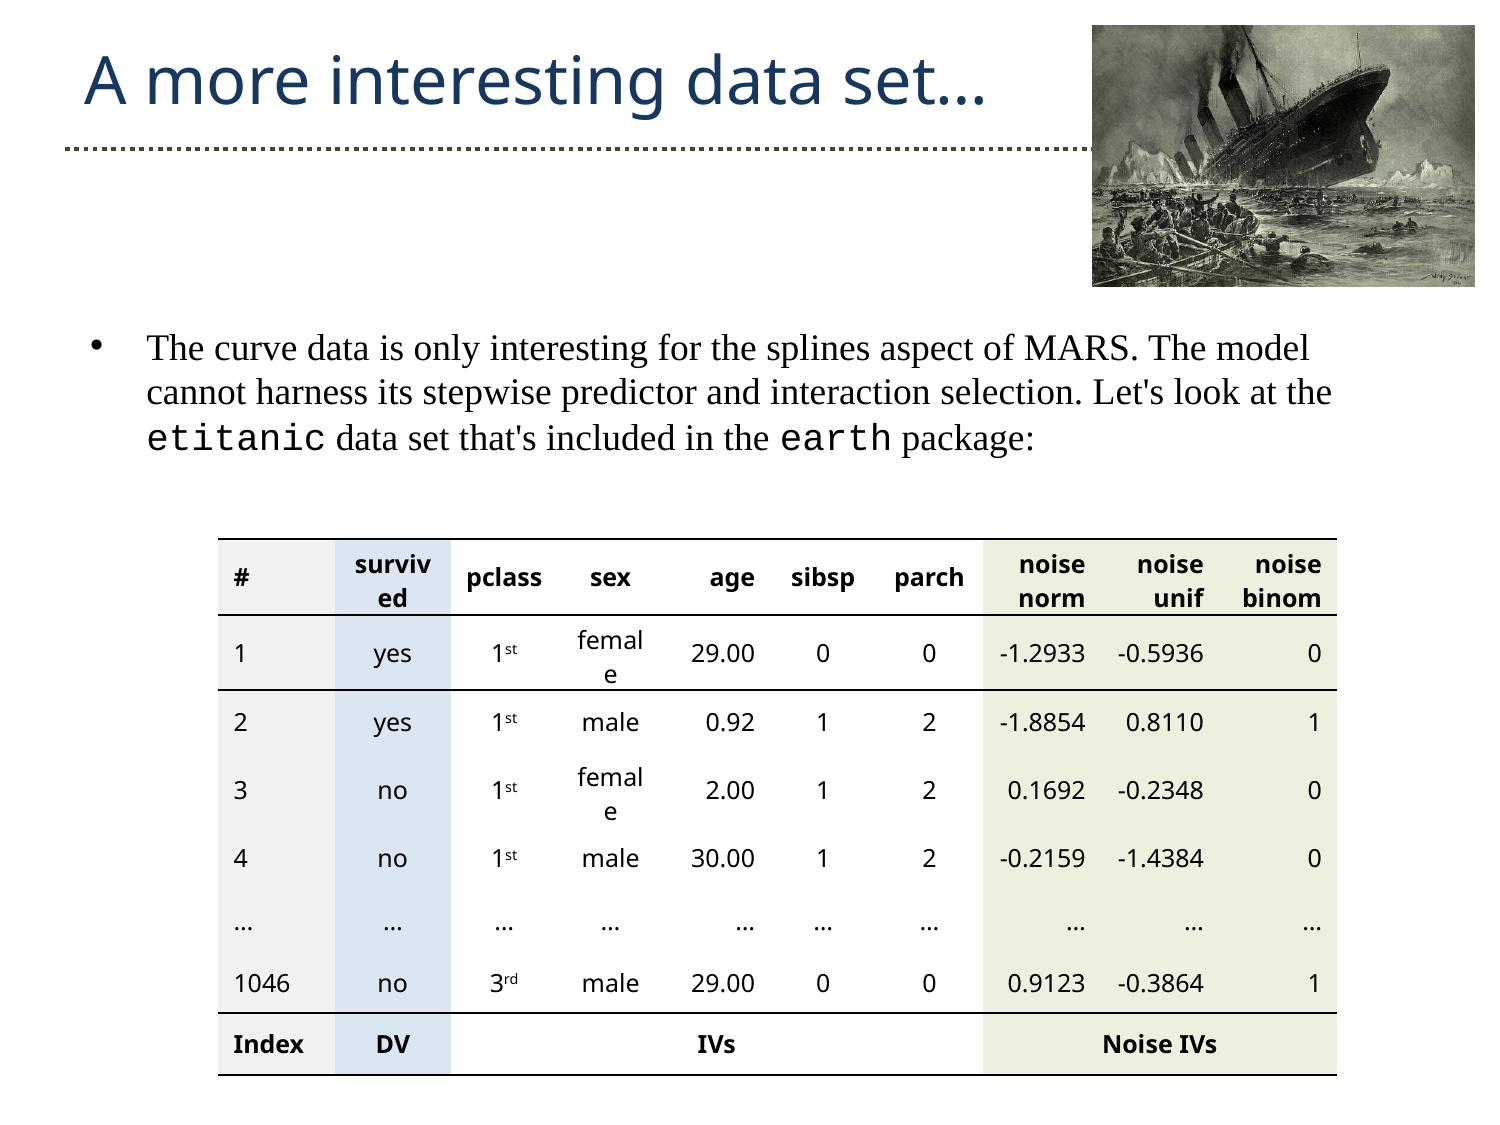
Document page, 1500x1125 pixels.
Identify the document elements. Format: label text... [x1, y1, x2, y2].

table_cell male [557, 691, 664, 752]
table_cell … [1101, 889, 1219, 951]
table_cell -0.2348 [1101, 752, 1219, 827]
table_cell 29.00 [664, 951, 770, 1012]
table_cell … [983, 889, 1101, 951]
table_cell yes [335, 616, 451, 689]
table_cell Index [218, 1014, 335, 1074]
table_cell no [335, 827, 451, 889]
table_cell 1 [770, 691, 876, 752]
table_cell male [557, 951, 664, 1012]
table_cell female [557, 616, 664, 689]
table_cell 1 [770, 827, 876, 889]
table_cell 2 [876, 691, 983, 752]
table_cell 0.92 [664, 691, 770, 752]
table_cell -0.5936 [1101, 616, 1219, 689]
table_header pclass [451, 540, 557, 614]
table_cell … [557, 889, 664, 951]
table_cell -1.4384 [1101, 827, 1219, 889]
table_cell -1.8854 [983, 691, 1101, 752]
table_cell 29.00 [664, 616, 770, 689]
table_cell 1st [451, 616, 557, 689]
table_cell 0 [876, 616, 983, 689]
table_header sibsp [770, 540, 876, 614]
table_cell male [557, 827, 664, 889]
table_cell no [335, 752, 451, 827]
table_cell … [664, 889, 770, 951]
table_cell 1st [451, 691, 557, 752]
table_cell 1st [451, 752, 557, 827]
table_cell 2 [218, 691, 335, 752]
table_cell 0.1692 [983, 752, 1101, 827]
table_cell 2.00 [664, 752, 770, 827]
table_cell yes [335, 691, 451, 752]
list The curve data is only interesting for the splines aspect of MARS. The model cannot harness its stepwise predictor and interaction selection. Let's look at the etitanic data set that's included in the earth package: [75, 262, 1425, 1071]
table_cell -0.3864 [1101, 951, 1219, 1012]
table_cell 0.8110 [1101, 691, 1219, 752]
table_cell -0.2159 [983, 827, 1101, 889]
table_cell 3 [218, 752, 335, 827]
table_cell 0 [770, 616, 876, 689]
table_cell 0.9123 [983, 951, 1101, 1012]
table_cell DV [335, 1014, 451, 1074]
table_cell … [335, 889, 451, 951]
table_cell IVs [451, 1014, 983, 1074]
table_cell … [1219, 889, 1337, 951]
table_header survived [335, 540, 451, 614]
table_cell 0 [1219, 752, 1337, 827]
table_cell 1046 [218, 951, 335, 1012]
table_cell 2 [876, 752, 983, 827]
table_header # [218, 540, 335, 614]
table_cell … [451, 889, 557, 951]
picture [1092, 25, 1475, 288]
table_cell 30.00 [664, 827, 770, 889]
table_cell 4 [218, 827, 335, 889]
table_cell 1 [1219, 951, 1337, 1012]
table_cell 1 [770, 752, 876, 827]
table_header noise binom [1219, 540, 1337, 614]
table_header age [664, 540, 770, 614]
table_cell 2 [876, 827, 983, 889]
table_cell female [557, 752, 664, 827]
table_header sex [557, 540, 664, 614]
table_cell … [876, 889, 983, 951]
table_cell no [335, 951, 451, 1012]
table_cell 0 [876, 951, 983, 1012]
table_header parch [876, 540, 983, 614]
table_cell -1.2933 [983, 616, 1101, 689]
table_header noise unif [1101, 540, 1219, 614]
table_cell 0 [1219, 616, 1337, 689]
table_cell … [218, 889, 335, 951]
table_header noise norm [983, 540, 1101, 614]
table_cell 0 [1219, 827, 1337, 889]
table_cell Noise IVs [983, 1014, 1337, 1074]
table_cell 1 [1219, 691, 1337, 752]
table_cell 1 [218, 616, 335, 689]
table_cell … [770, 889, 876, 951]
text_box A more interesting data set… [69, 30, 1087, 126]
table_cell 1st [451, 827, 557, 889]
table_cell 3rd [451, 951, 557, 1012]
table_cell 0 [770, 951, 876, 1012]
